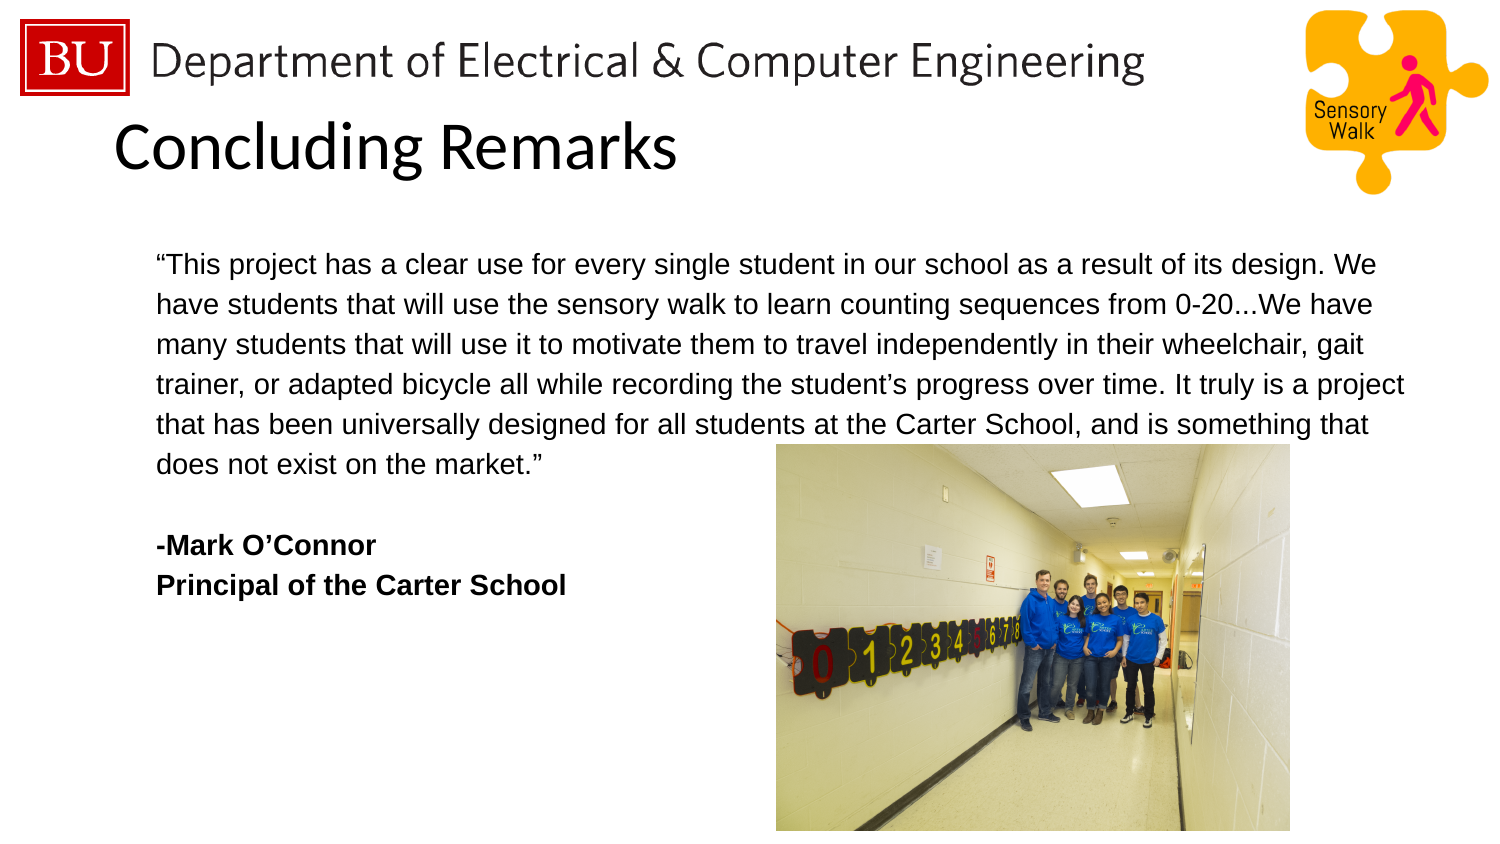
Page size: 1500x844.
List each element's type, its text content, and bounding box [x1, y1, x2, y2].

picture [1305, 10, 1489, 195]
picture [20, 19, 1144, 96]
picture [775, 444, 1290, 831]
list “This project has a clear use for every single student in our school as a result of its design. We have students that will use the sensory walk to learn counting sequences from 0-20...We have many students that will use it to motivate them to travel independently in their wheelchair, gait trainer, or adapted bicycle all while recording the student’s progress over time. It truly is a project that has been universally designed for all students at the Carter School, and is something that does not exist on the market.” -Mark O’Connor Principal of the Carter School [144, 228, 1439, 764]
title Concluding Remarks [103, 65, 1397, 229]
